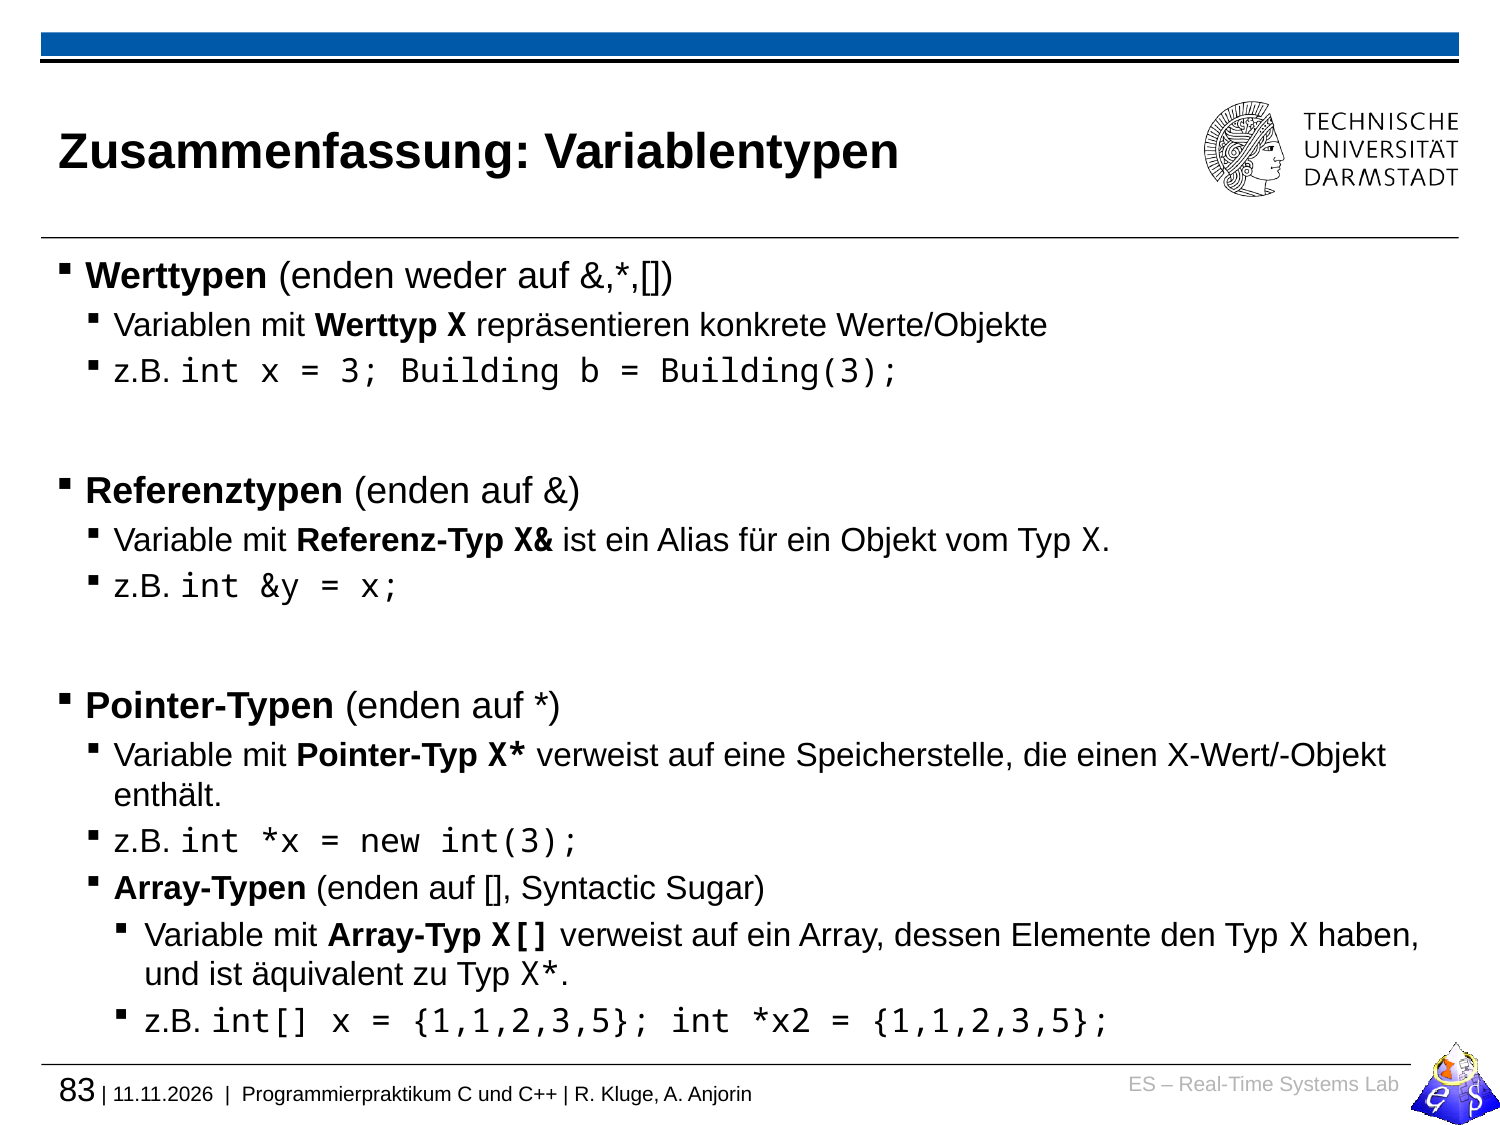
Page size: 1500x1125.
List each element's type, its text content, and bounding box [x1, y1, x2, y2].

list Werttypen (enden weder auf &,*,[]) Variablen mit Werttyp X repräsentieren konkrete Werte/Objekte z.B. int x = 3; Building b = Building(3); Referenztypen (enden auf &) Variable mit Referenz-Typ X& ist ein Alias für ein Objekt vom Typ X. z.B. int &y = x; Pointer-Typen (enden auf *) Variable mit Pointer-Typ X* verweist auf eine Speicherstelle, die einen X-Wert/-Objekt enthält. z.B. int *x = new int(3); Array-Typen (enden auf [], Syntactic Sugar) Variable mit Array-Typ X[] verweist auf ein Array, dessen Elemente den Typ X haben, und ist äquivalent zu Typ X*. z.B. int[] x = {1,1,2,3,5}; int *x2 = {1,1,2,3,5}; [41, 243, 1459, 1059]
picture [1411, 1041, 1500, 1125]
title Zusammenfassung: Variablentypen [58, 80, 1187, 218]
picture [1187, 84, 1483, 214]
